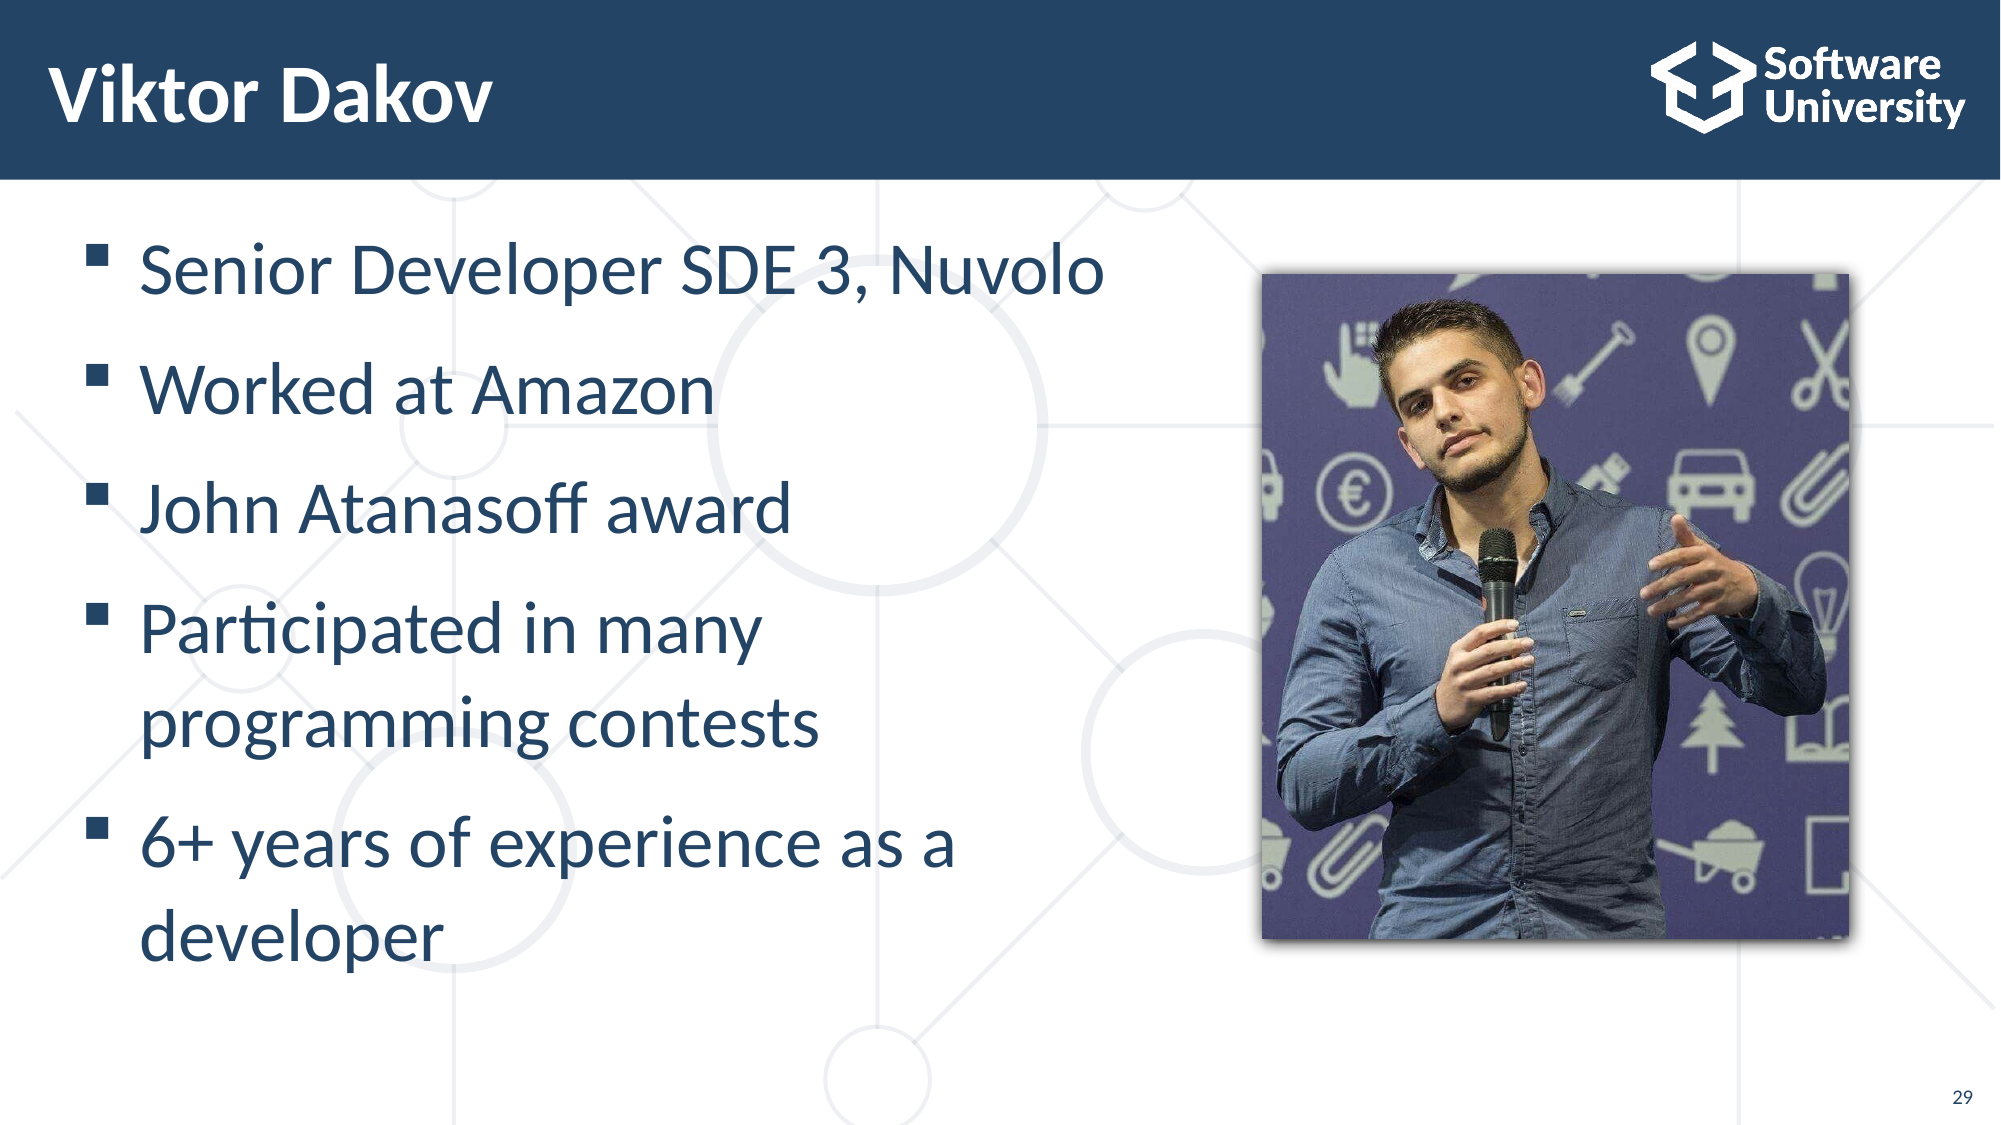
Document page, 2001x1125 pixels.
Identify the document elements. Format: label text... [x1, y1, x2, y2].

title Viktor Dakov [31, 16, 1625, 162]
list Senior Developer SDE 3, Nuvolo Worked at Amazon John Atanasoff award Participated in many programming contests 6+ years of experience as a developer [62, 209, 1194, 1117]
slide_number 29 [1927, 1067, 1989, 1117]
picture [1262, 274, 1850, 962]
picture [1651, 41, 1966, 134]
